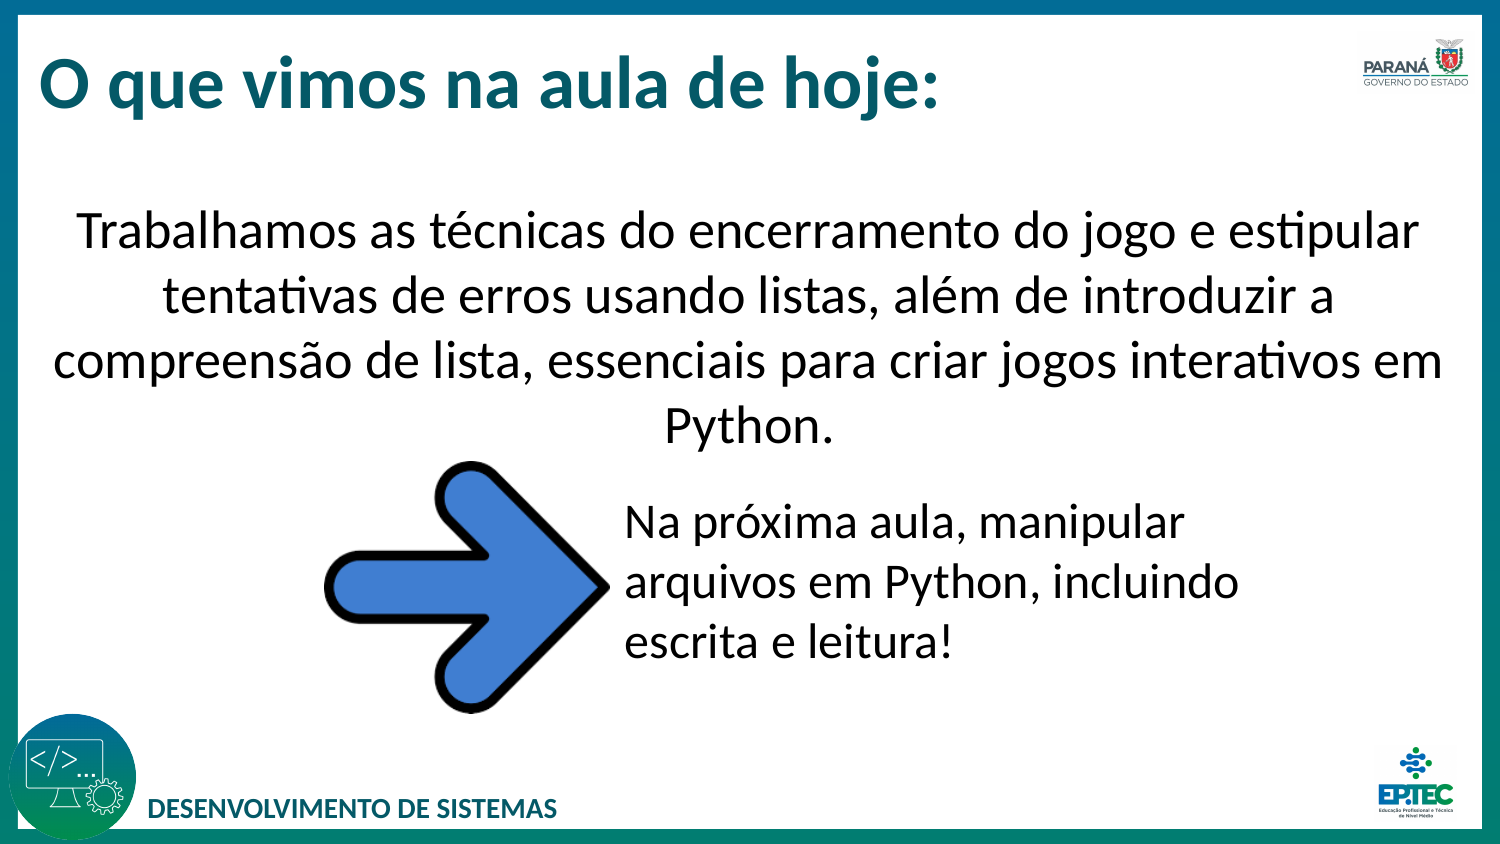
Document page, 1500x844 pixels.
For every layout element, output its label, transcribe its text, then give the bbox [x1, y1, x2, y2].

picture [1374, 745, 1457, 822]
text_box O que vimos na aula de hoje: [24, 25, 1025, 131]
picture [8, 713, 137, 841]
picture [1482, 273, 1500, 277]
text_box DESENVOLVIMENTO DE SISTEMAS [141, 783, 644, 830]
text_box [17, 477, 1482, 829]
picture [324, 461, 610, 714]
text_box [17, 14, 1482, 179]
text_box Trabalhamos as técnicas do encerramento do jogo e estipular tentativas de erros usando listas, além de introduzir a compreensão de lista, essenciais para criar jogos interativos em Python. [17, 179, 1482, 477]
picture [0, 273, 17, 277]
text_box Na próxima aula, manipular arquivos em Python, incluindo escrita e leitura! [615, 473, 1260, 683]
picture [1356, 30, 1475, 94]
